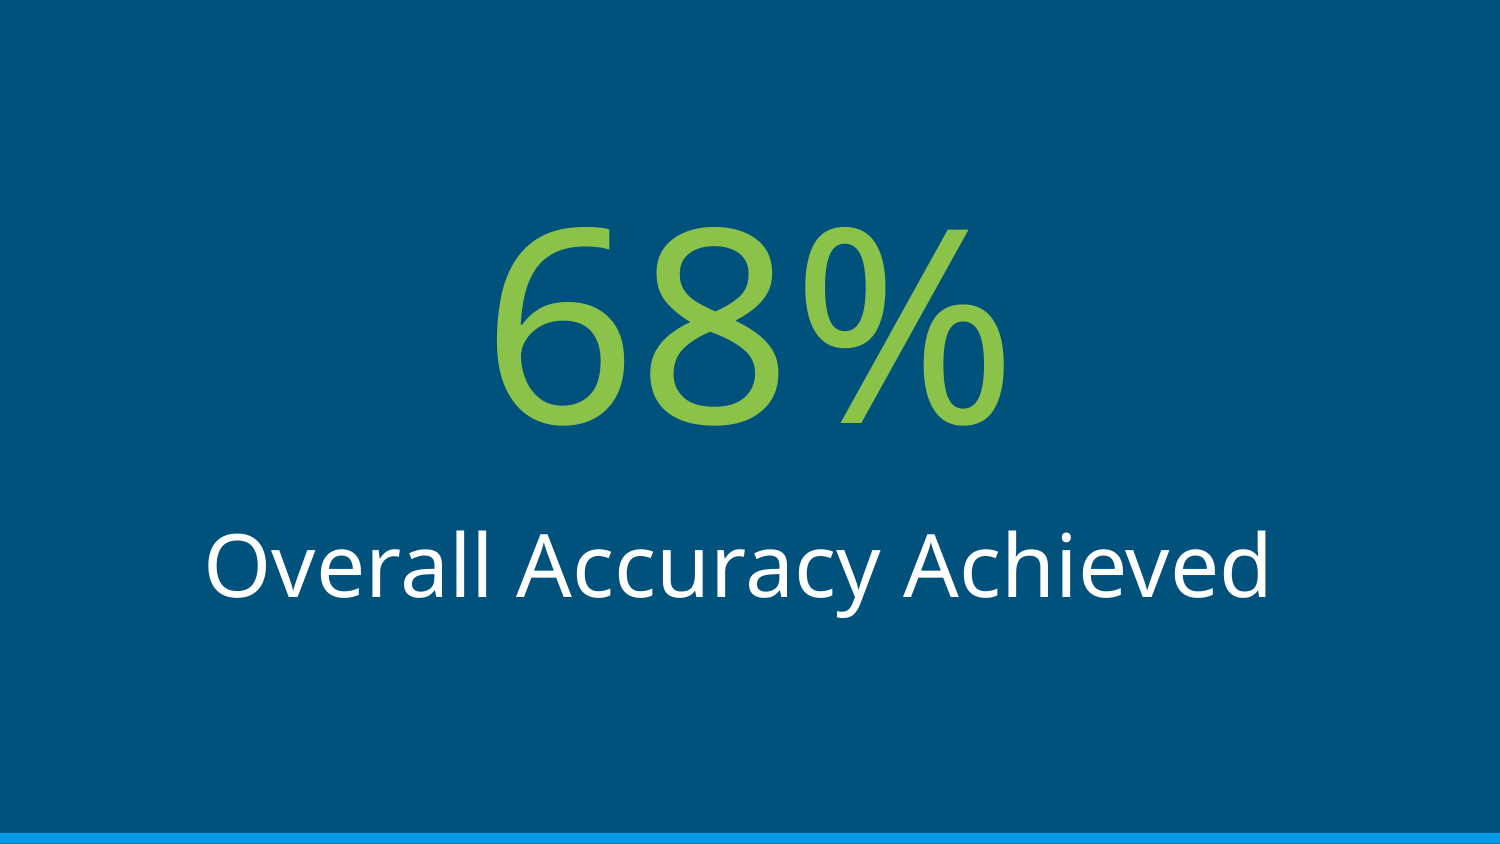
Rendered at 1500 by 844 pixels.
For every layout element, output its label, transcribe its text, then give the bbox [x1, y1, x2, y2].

title 68% [63, 189, 1437, 442]
list Overall Accuracy Achieved [63, 478, 1437, 655]
